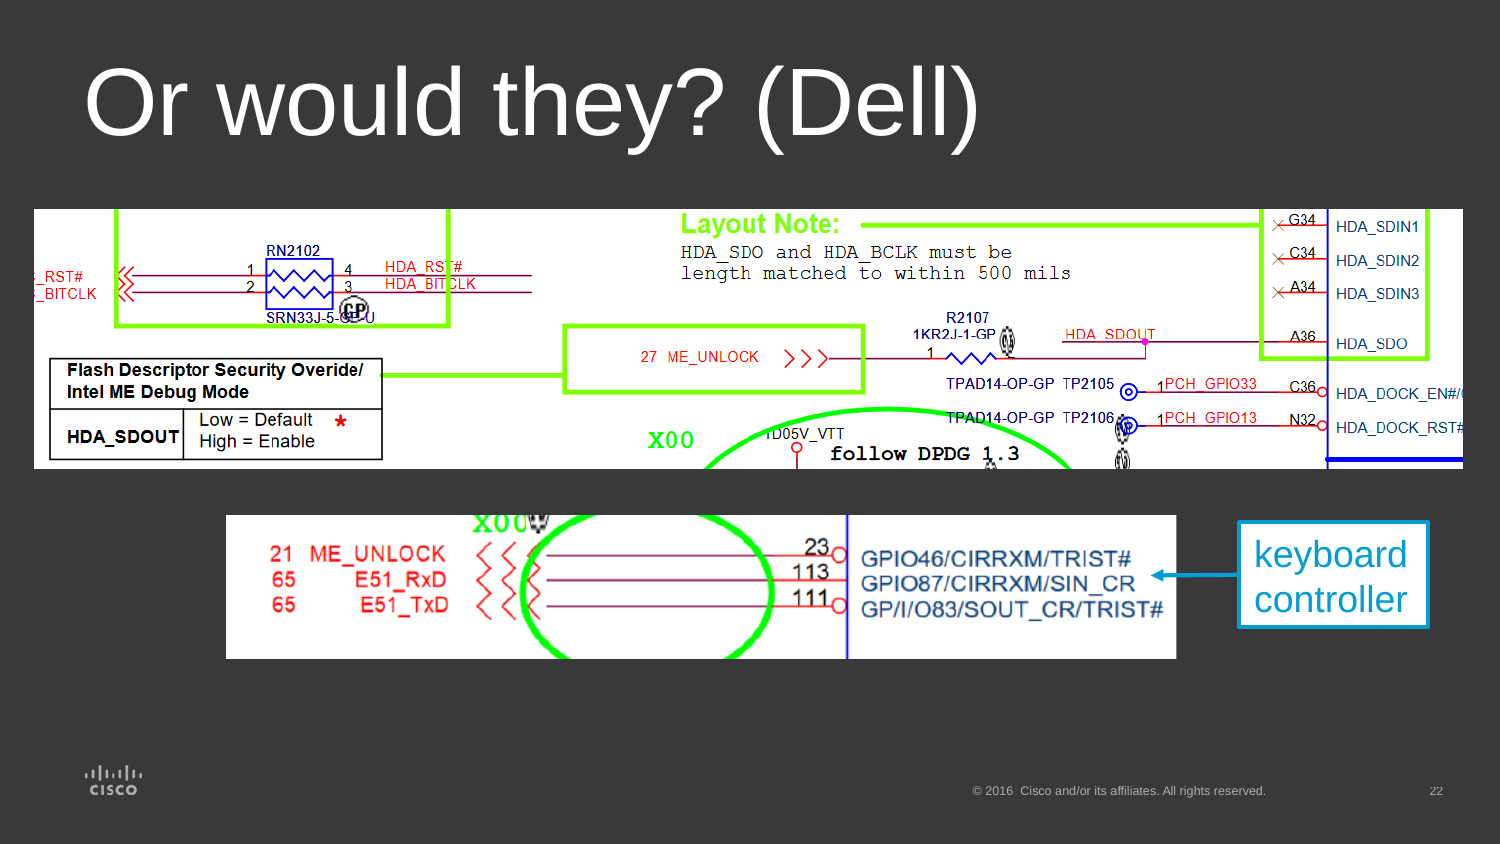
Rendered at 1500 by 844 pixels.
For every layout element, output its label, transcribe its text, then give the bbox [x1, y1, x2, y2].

title Or would they? (Dell) [68, 46, 1449, 164]
picture [225, 514, 1177, 659]
text_box keyboard controller [1239, 522, 1428, 628]
picture [34, 209, 1463, 469]
